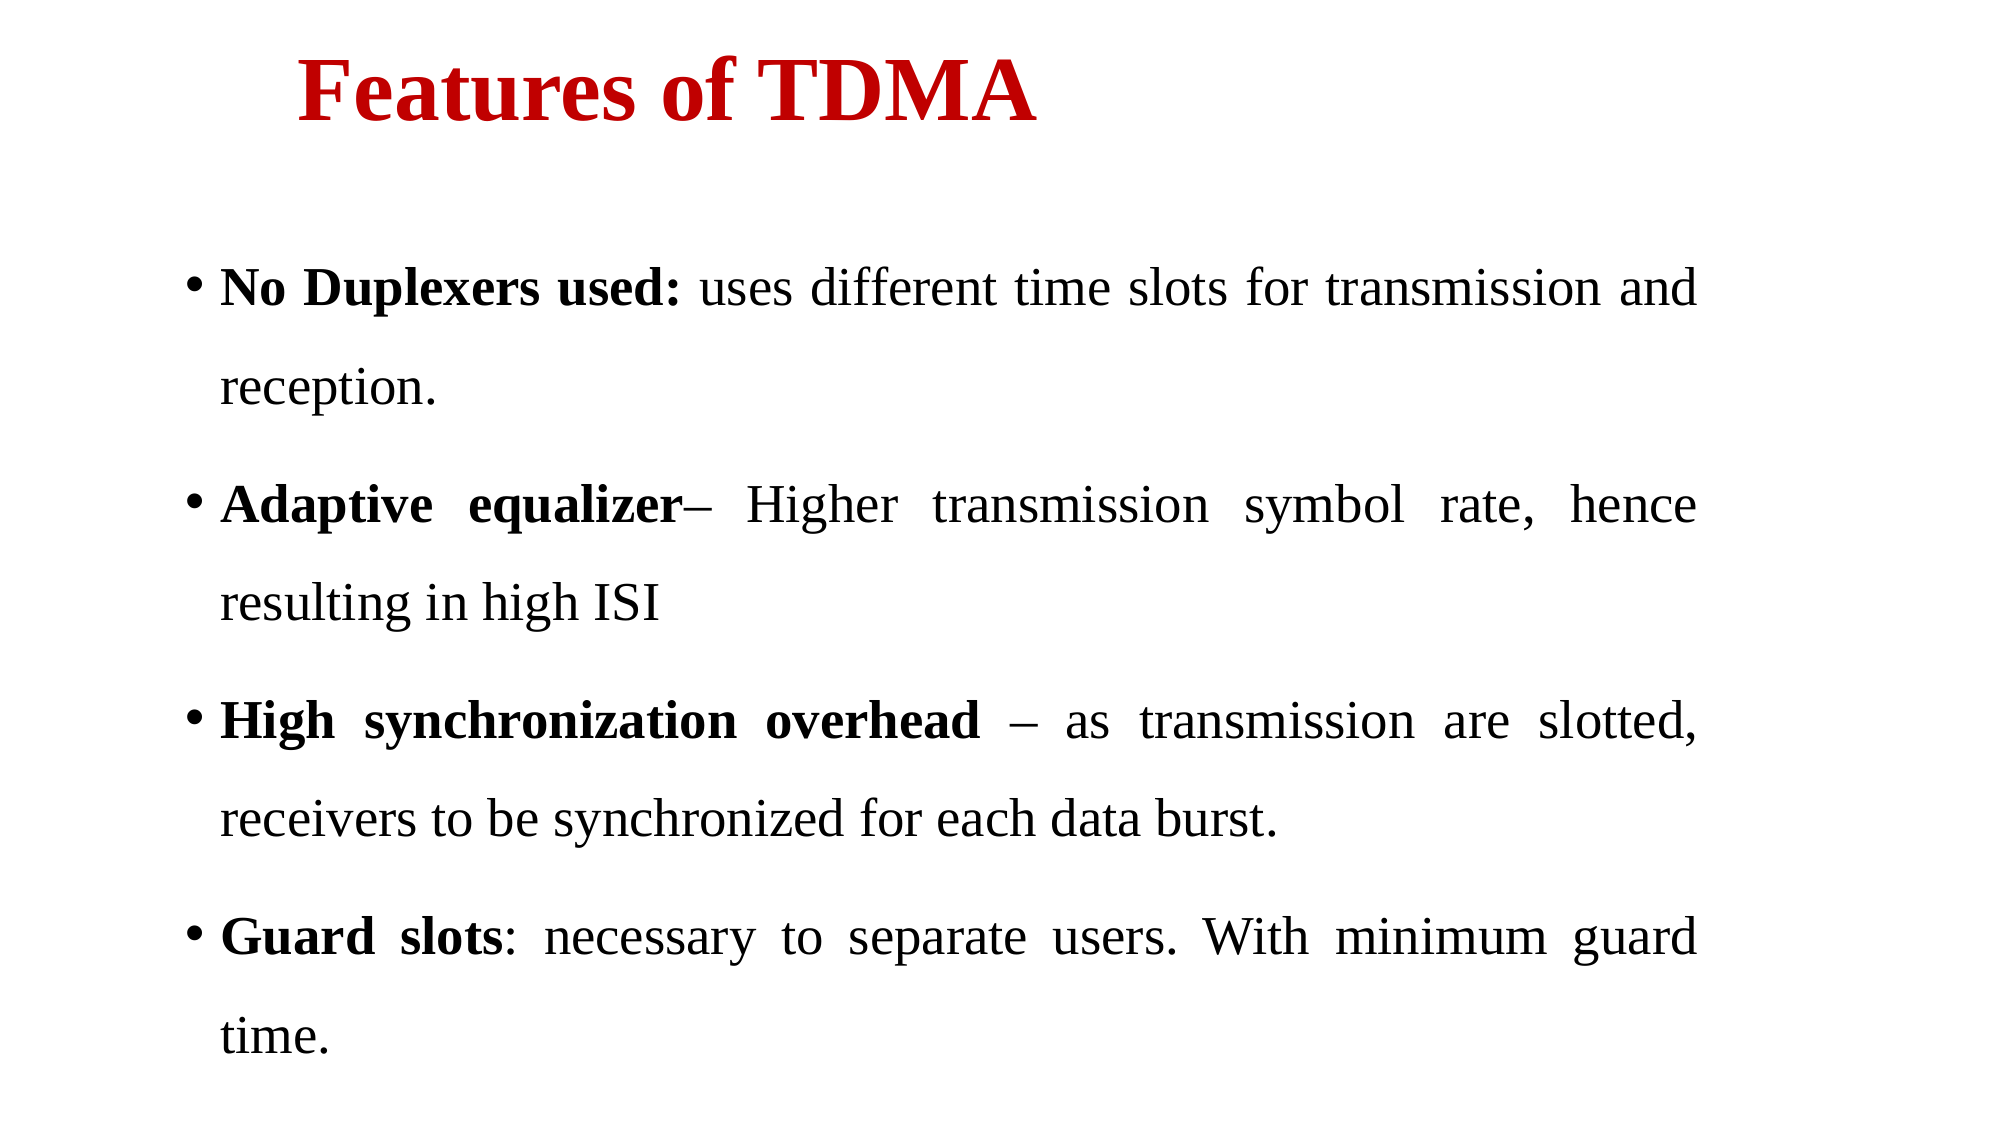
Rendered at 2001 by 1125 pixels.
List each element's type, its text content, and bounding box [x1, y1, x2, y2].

title Features of TDMA [282, 14, 1577, 168]
list No Duplexers used: uses different time slots for transmission and reception. Adaptive equalizer– Higher transmission symbol rate, hence resulting in high ISI High synchronization overhead – as transmission are slotted, receivers to be synchronized for each data burst. Guard slots: necessary to separate users. With minimum guard time. [170, 210, 1715, 1079]
